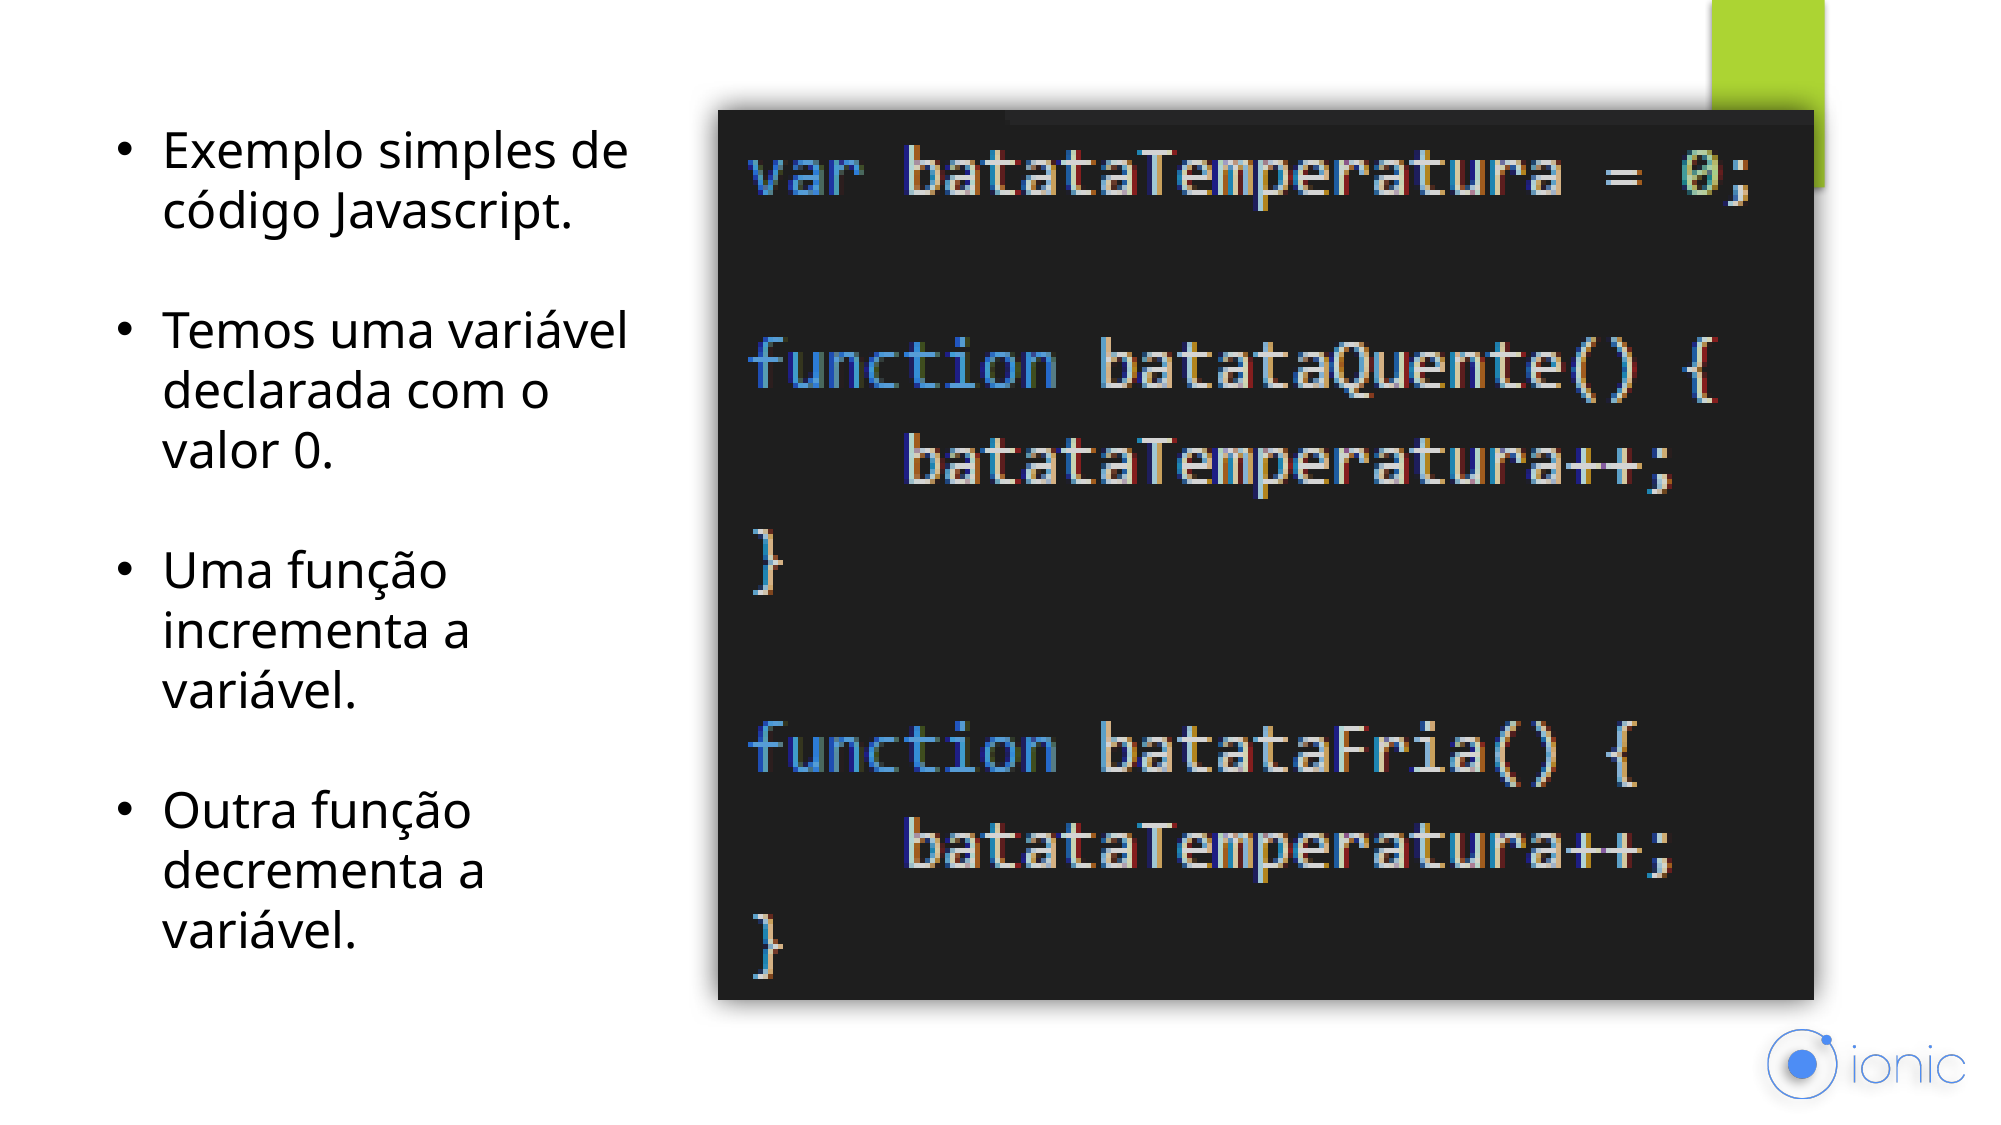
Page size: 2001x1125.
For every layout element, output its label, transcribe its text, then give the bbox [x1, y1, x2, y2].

text_box Exemplo simples de código Javascript. Temos uma variável declarada com o valor 0. Uma função incrementa a variável. Outra função decrementa a variável. [101, 110, 682, 966]
picture [718, 110, 1814, 1000]
picture [1765, 1027, 1967, 1100]
